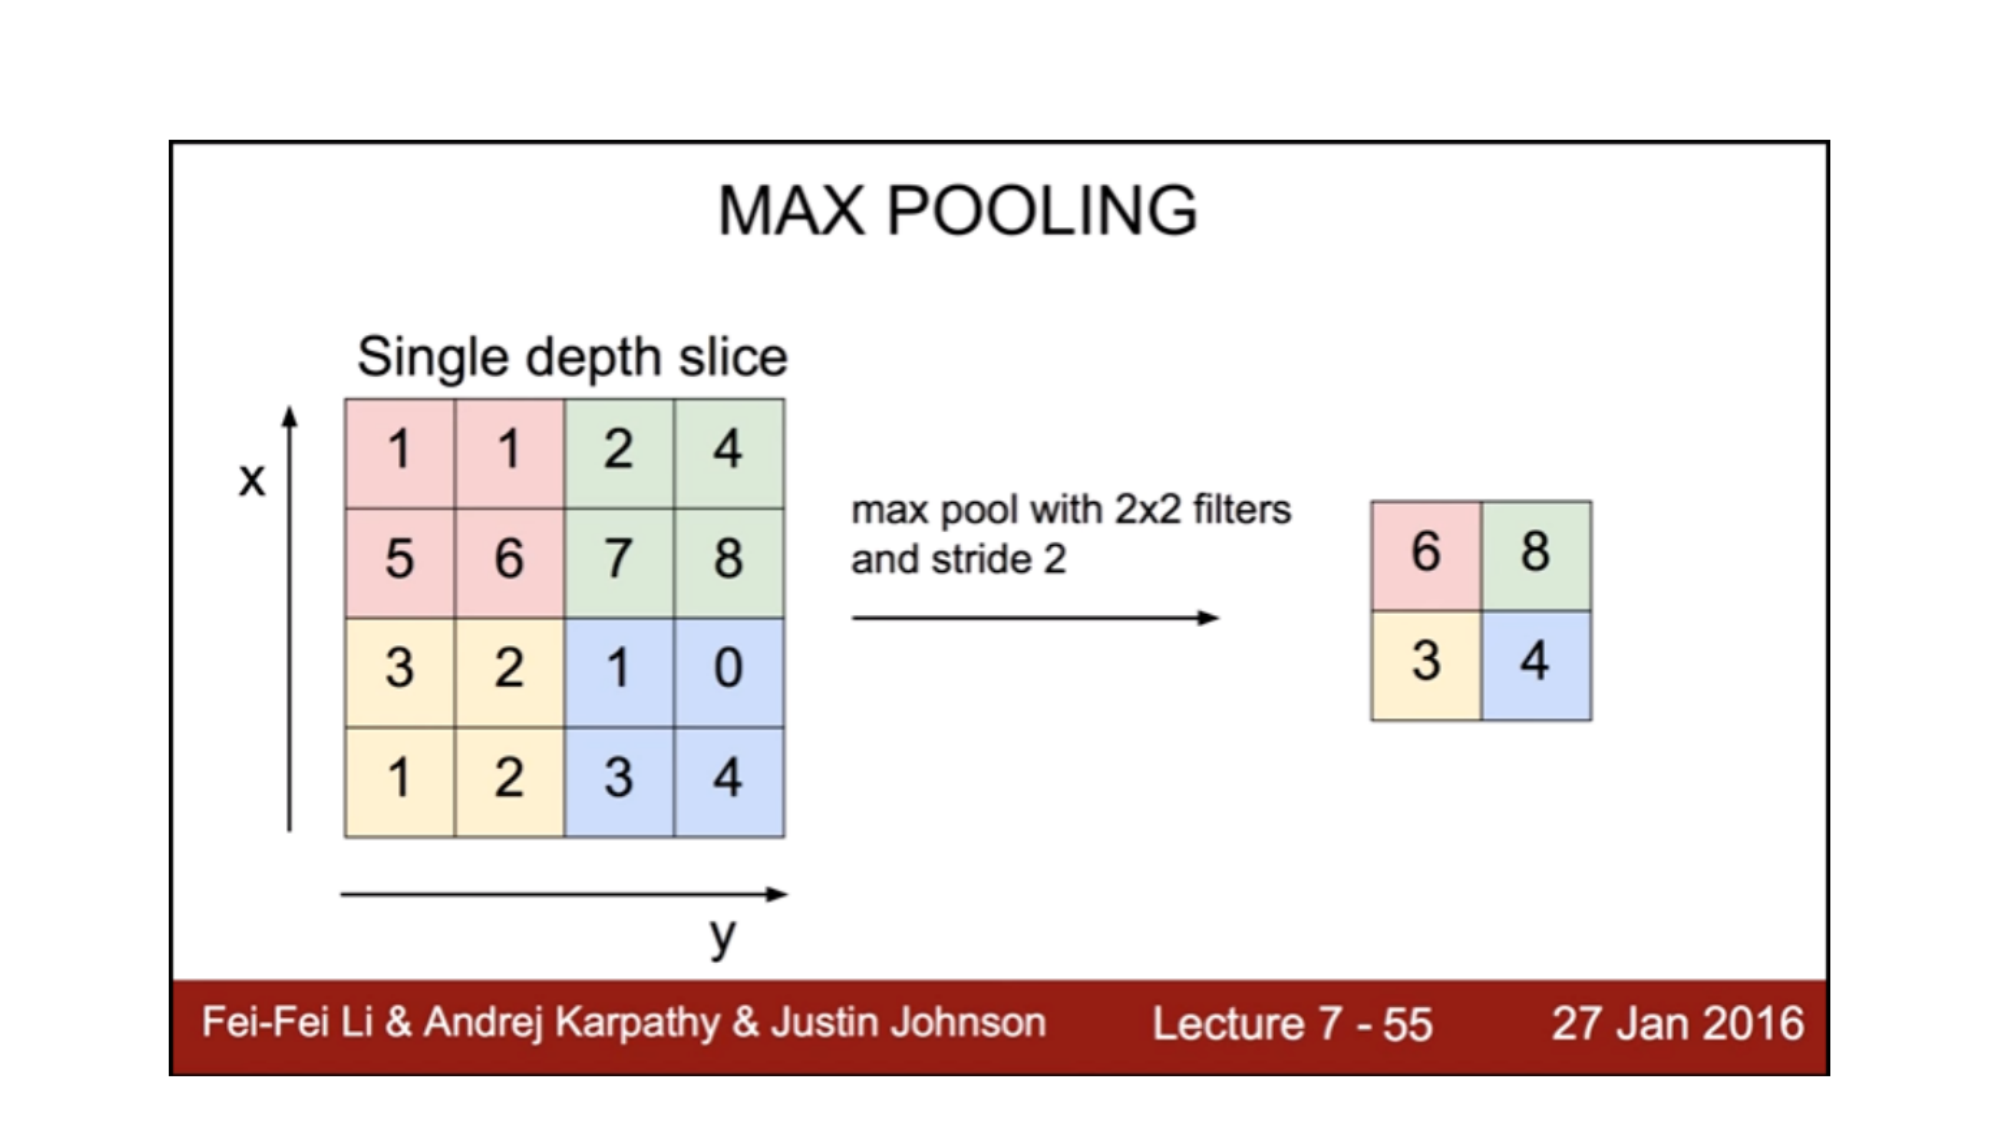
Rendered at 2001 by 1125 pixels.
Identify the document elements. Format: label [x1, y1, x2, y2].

picture [159, 130, 1842, 1085]
